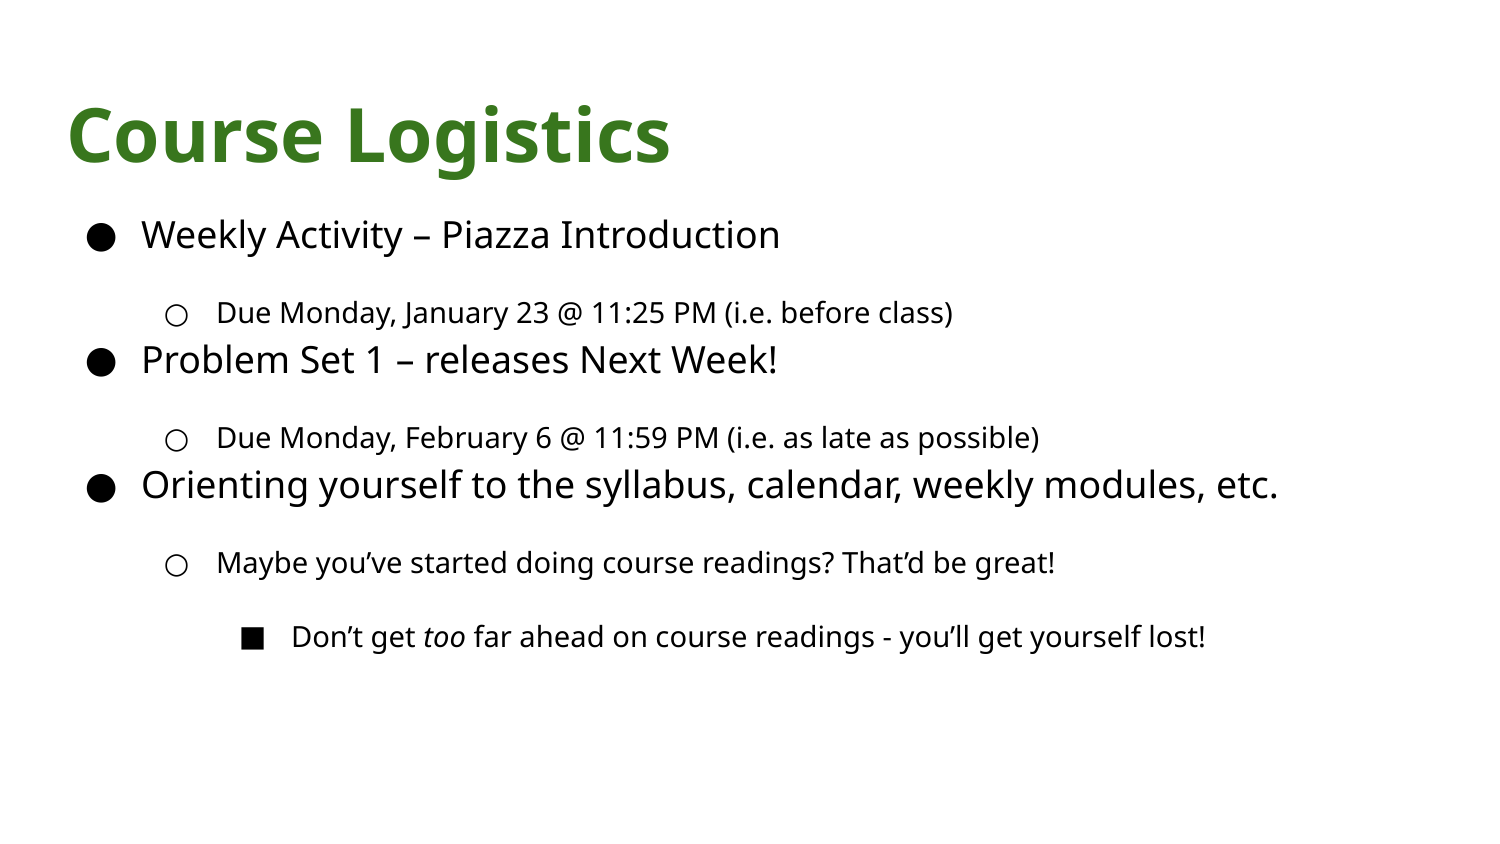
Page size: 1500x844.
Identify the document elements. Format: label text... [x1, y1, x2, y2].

list Weekly Activity – Piazza Introduction Due Monday, January 23 @ 11:25 PM (i.e. before class) Problem Set 1 – releases Next Week! Due Monday, February 6 @ 11:59 PM (i.e. as late as possible) Orienting yourself to the syllabus, calendar, weekly modules, etc. Maybe you’ve started doing course readings? That’d be great! Don’t get too far ahead on course readings - you’ll get yourself lost! [51, 189, 1449, 750]
title Course Logistics [51, 72, 1449, 167]
